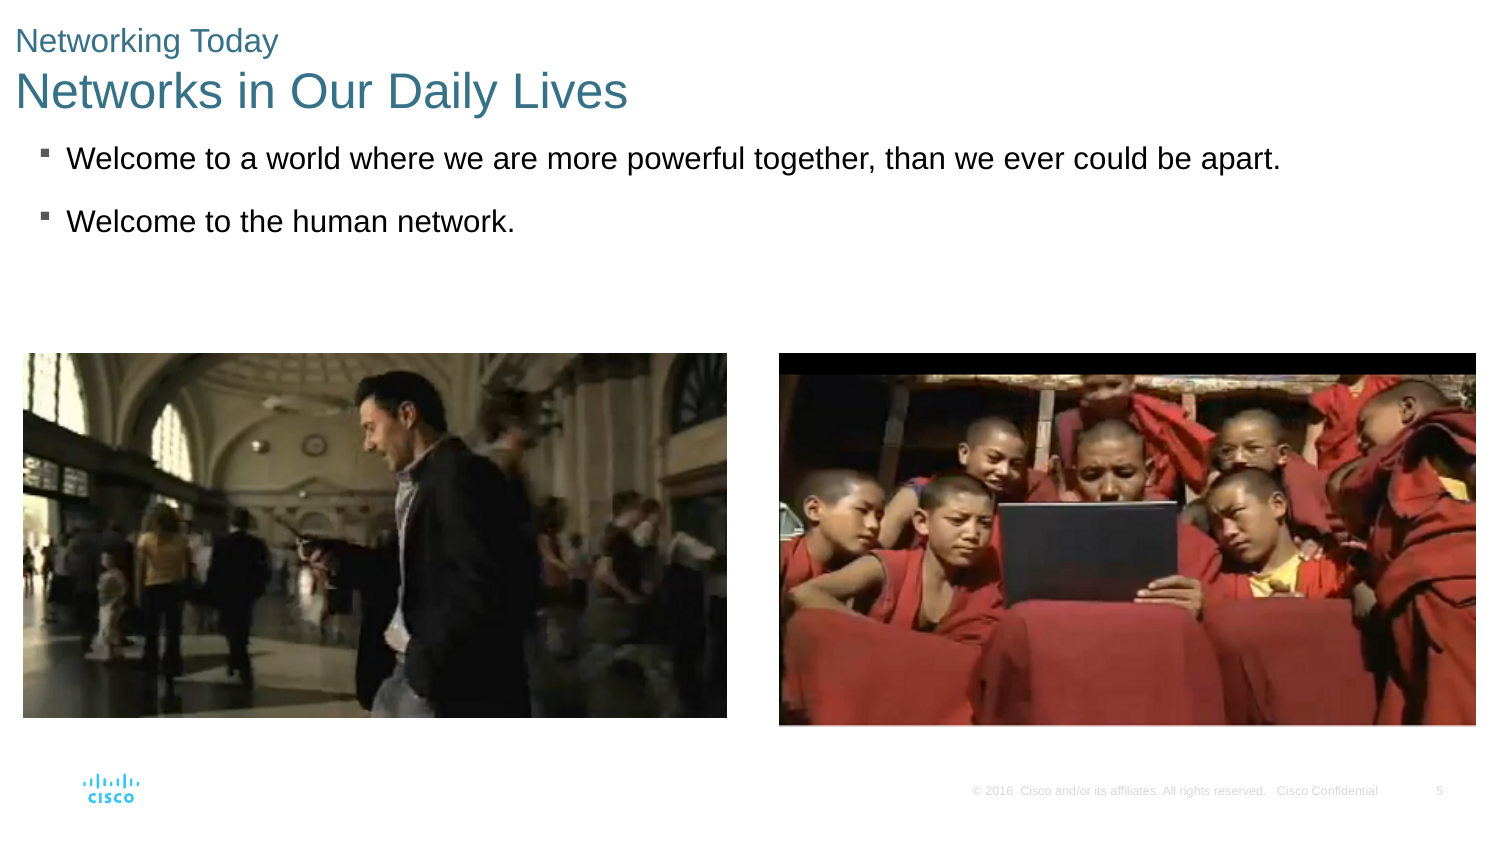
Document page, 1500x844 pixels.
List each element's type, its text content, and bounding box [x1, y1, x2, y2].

title Networking Today Networks in Our Daily Lives [0, 6, 1500, 131]
picture [778, 352, 1477, 727]
picture [23, 352, 727, 718]
list Welcome to a world where we are more powerful together, than we ever could be apart. Welcome to the human network. [23, 131, 1476, 813]
